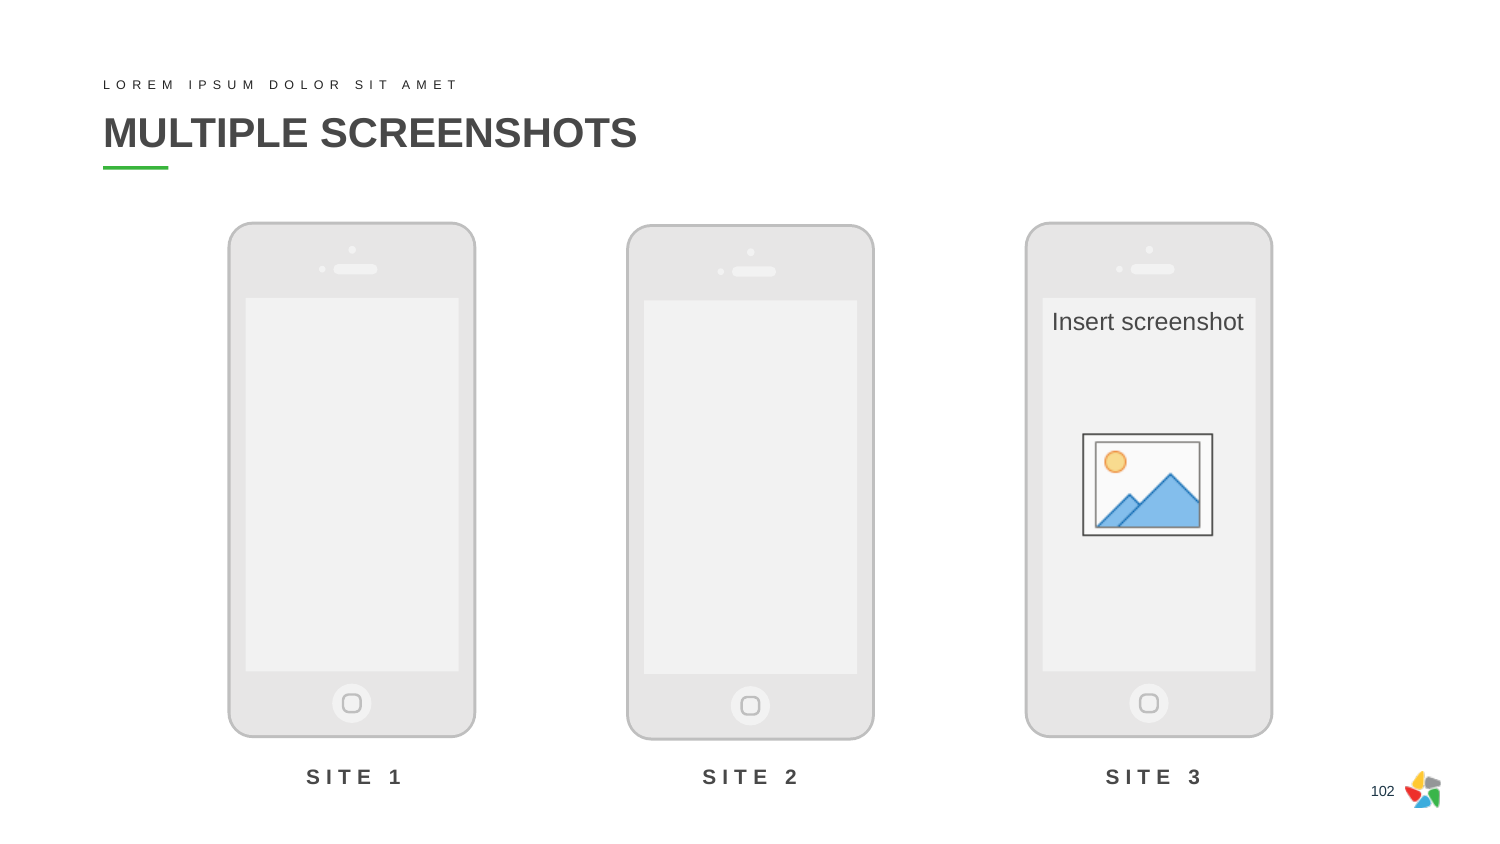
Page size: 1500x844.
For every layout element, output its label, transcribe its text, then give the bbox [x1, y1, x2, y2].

text_box LOREM IPSUM DOLOR SIT AMET [103, 77, 1179, 93]
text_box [626, 224, 875, 741]
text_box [1024, 221, 1274, 739]
picture [1042, 297, 1255, 673]
text_box SITE 3 [1090, 756, 1216, 796]
title MULTIPLE SCREENSHOTS [103, 103, 1397, 158]
text_box SITE 1 [291, 756, 416, 796]
text_box SITE 2 [687, 756, 812, 796]
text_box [227, 221, 477, 739]
